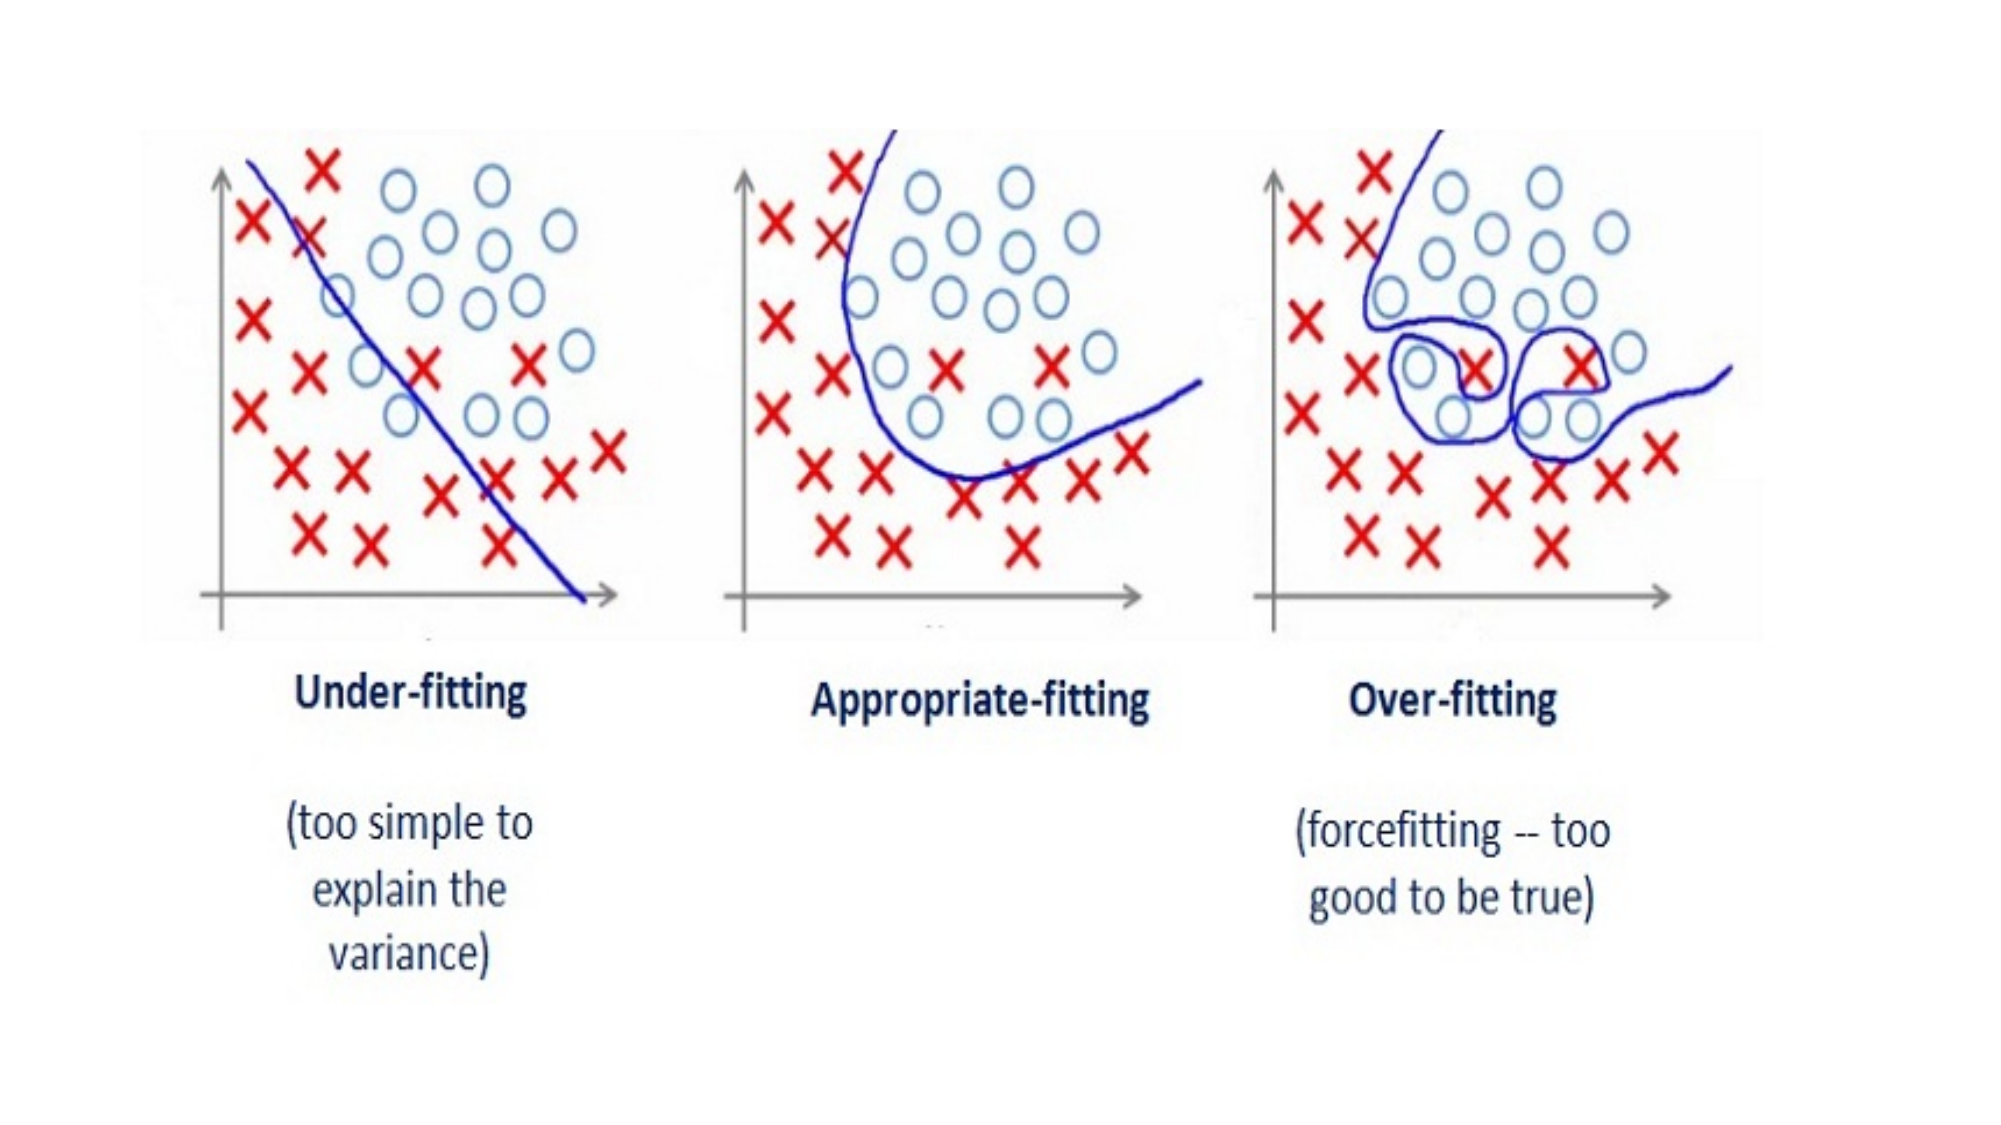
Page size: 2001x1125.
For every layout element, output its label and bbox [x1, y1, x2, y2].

picture [139, 128, 1773, 1004]
